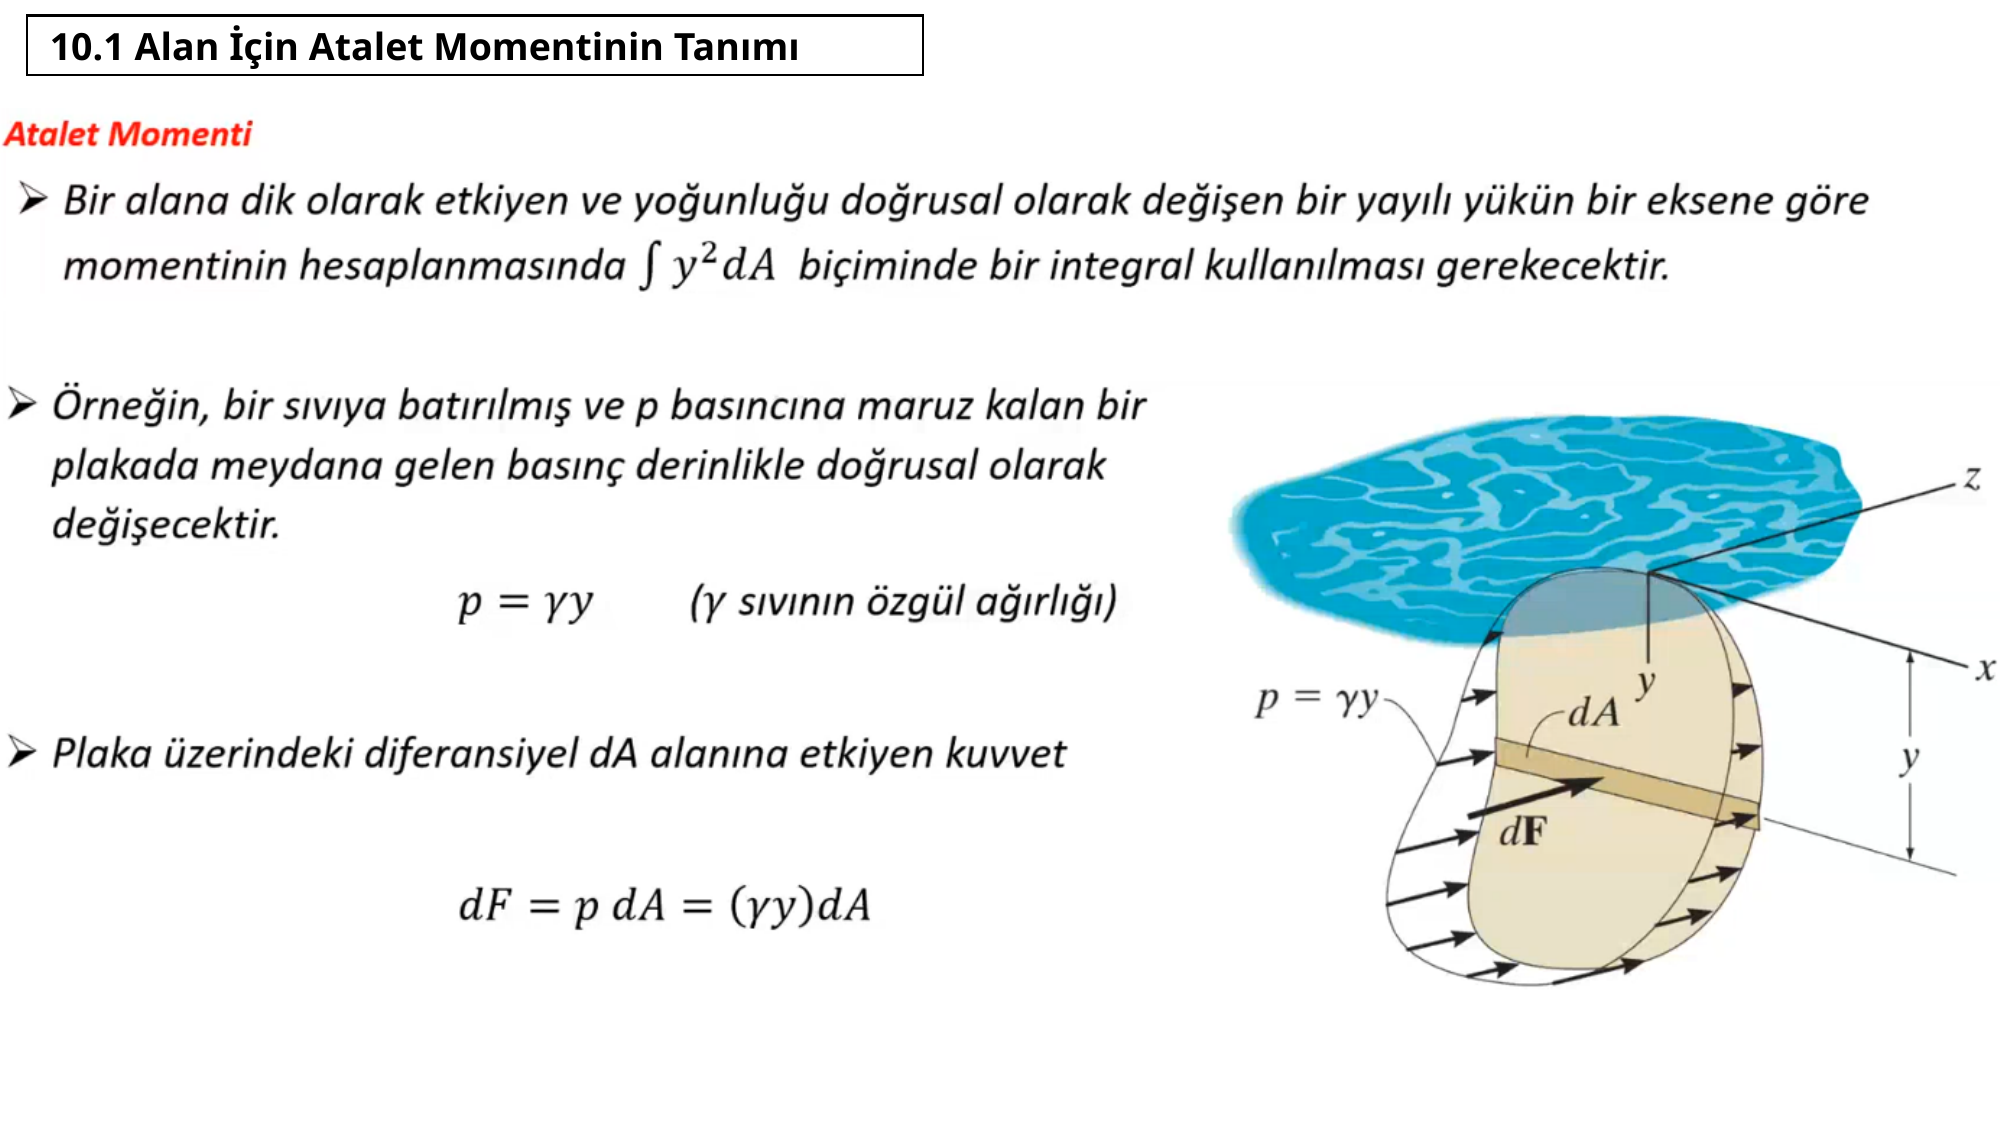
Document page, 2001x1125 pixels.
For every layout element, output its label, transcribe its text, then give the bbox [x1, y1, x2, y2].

text_box 10.1 Alan İçin Atalet Momentinin Tanımı [26, 14, 924, 76]
picture [0, 108, 2000, 1017]
